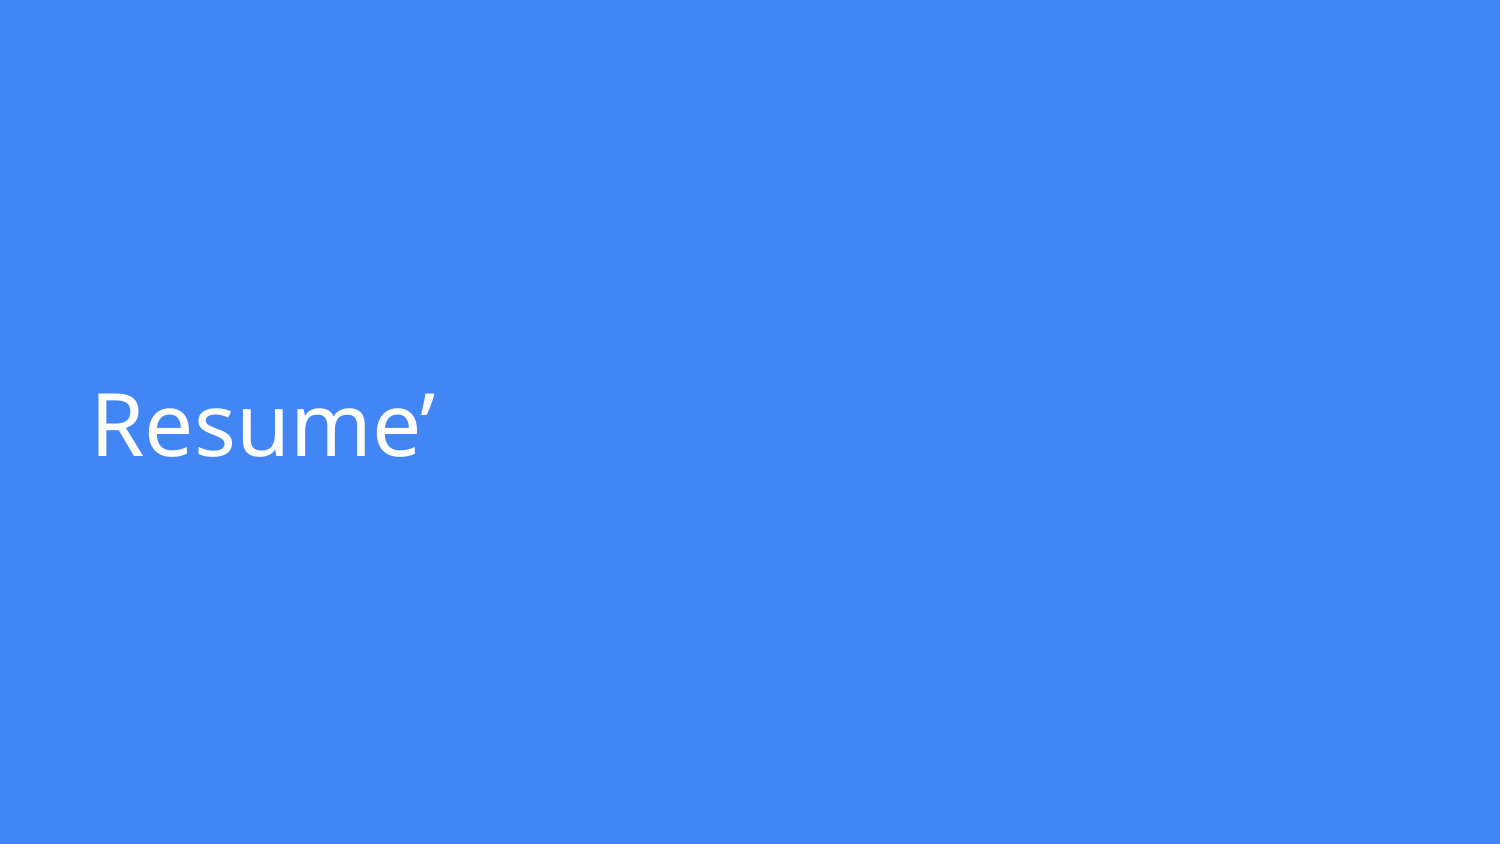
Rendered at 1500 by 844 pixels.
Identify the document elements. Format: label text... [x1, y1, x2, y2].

title Resume’ [75, 338, 1425, 505]
